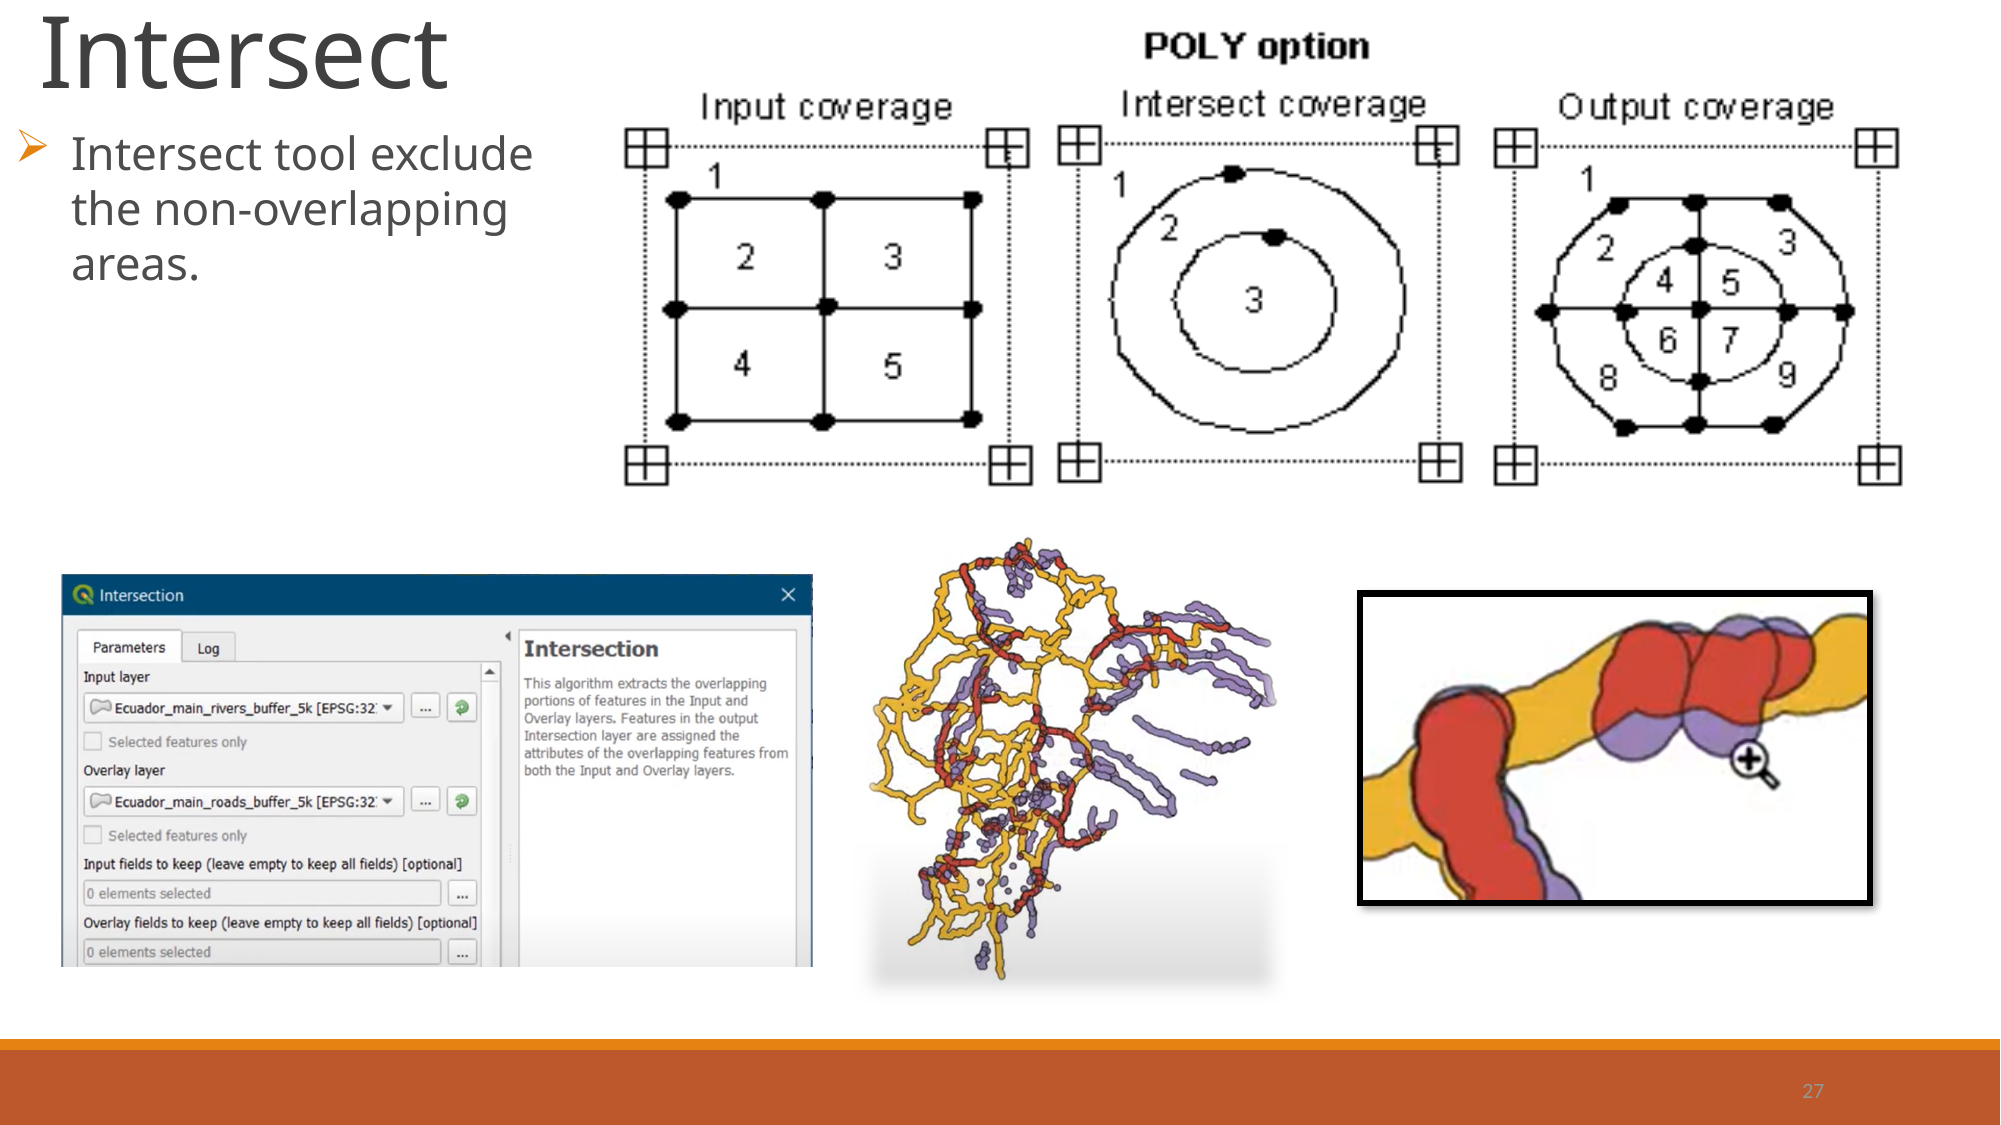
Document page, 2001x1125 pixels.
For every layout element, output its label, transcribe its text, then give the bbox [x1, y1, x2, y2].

picture [60, 573, 813, 967]
picture [606, 0, 1973, 505]
title Intersect [24, 0, 604, 117]
text_box Intersect tool exclude the non-overlapping areas. [0, 117, 592, 407]
picture [853, 509, 1291, 1005]
slide_number 27 [1624, 1059, 1840, 1120]
picture [1362, 596, 1868, 901]
